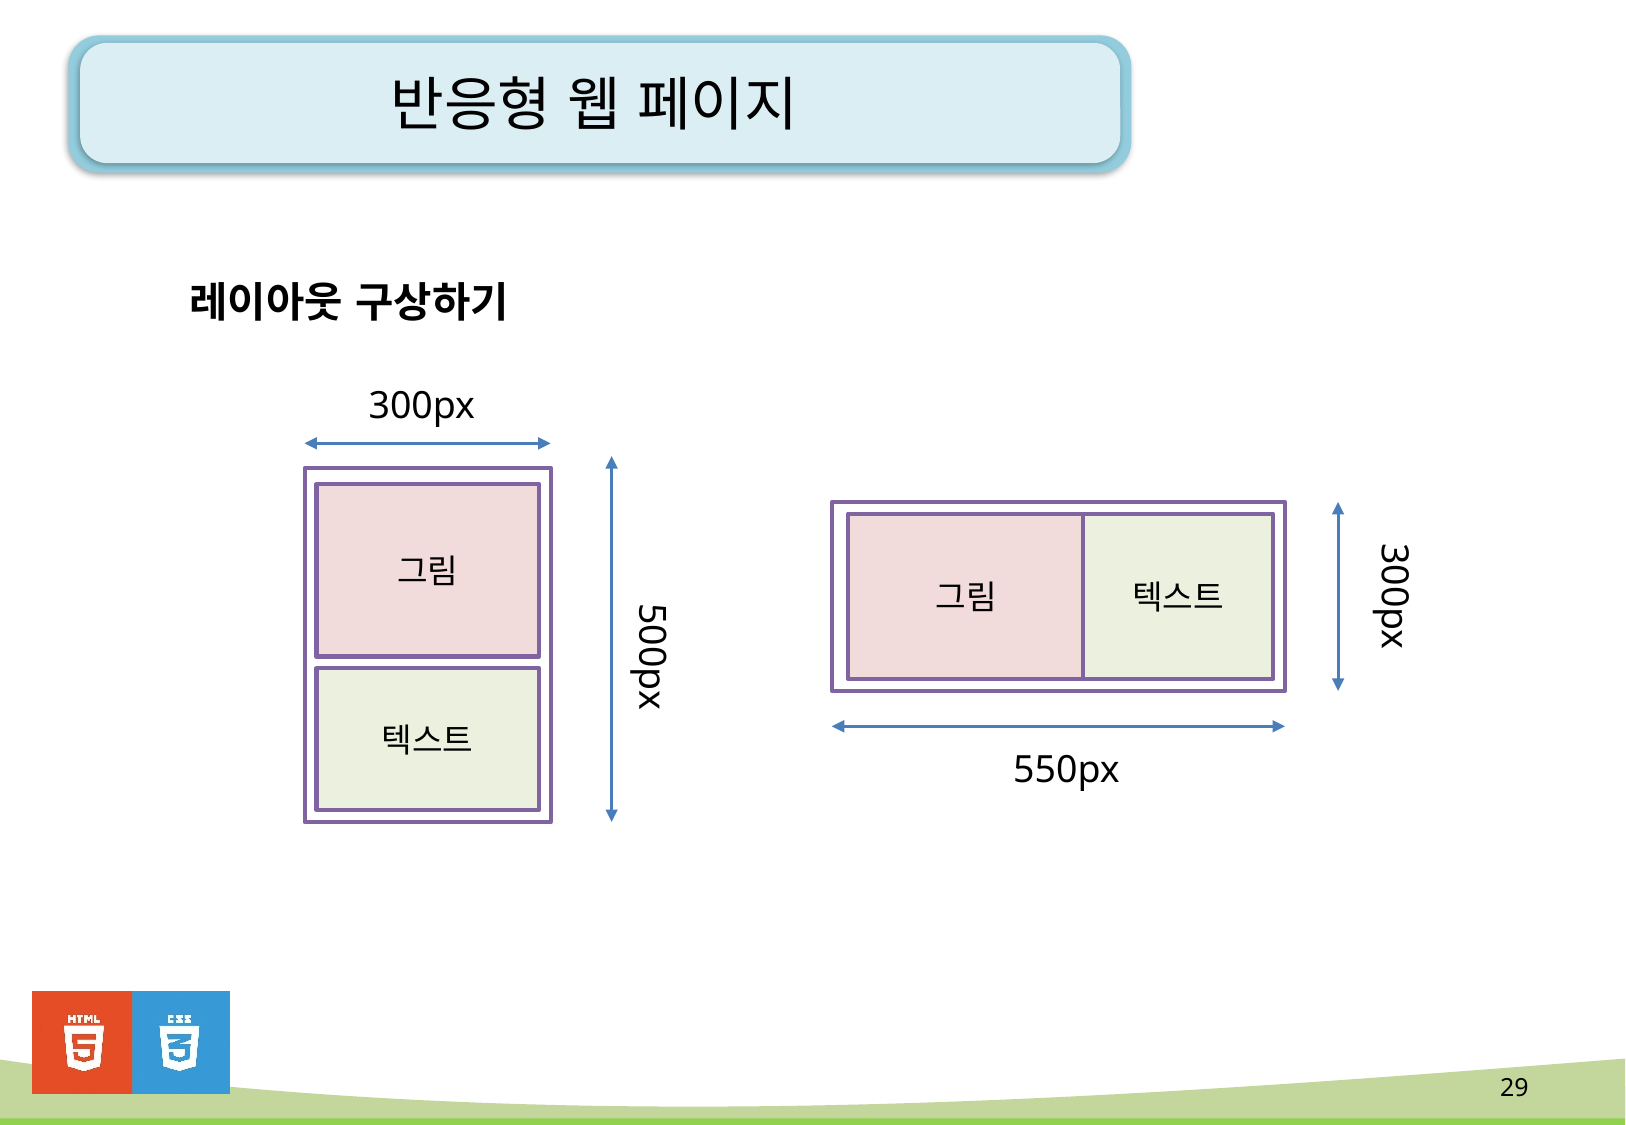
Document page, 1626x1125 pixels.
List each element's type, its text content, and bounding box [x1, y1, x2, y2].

text_box 그림 [846, 512, 1081, 681]
text_box 레이아웃 구상하기 [174, 243, 648, 334]
slide_number 29 [1452, 1058, 1544, 1119]
text_box 텍스트 [314, 666, 541, 812]
text_box 그림 [314, 482, 541, 659]
title 반응형 웹 페이지 [68, 32, 1121, 173]
text_box 텍스트 [1081, 512, 1275, 681]
text_box [830, 500, 1287, 693]
text_box [303, 466, 553, 824]
text_box 300px [344, 373, 499, 434]
picture [32, 991, 230, 1094]
text_box 550px [989, 738, 1144, 798]
text_box 500px [624, 579, 685, 734]
text_box 300px [1367, 519, 1427, 674]
